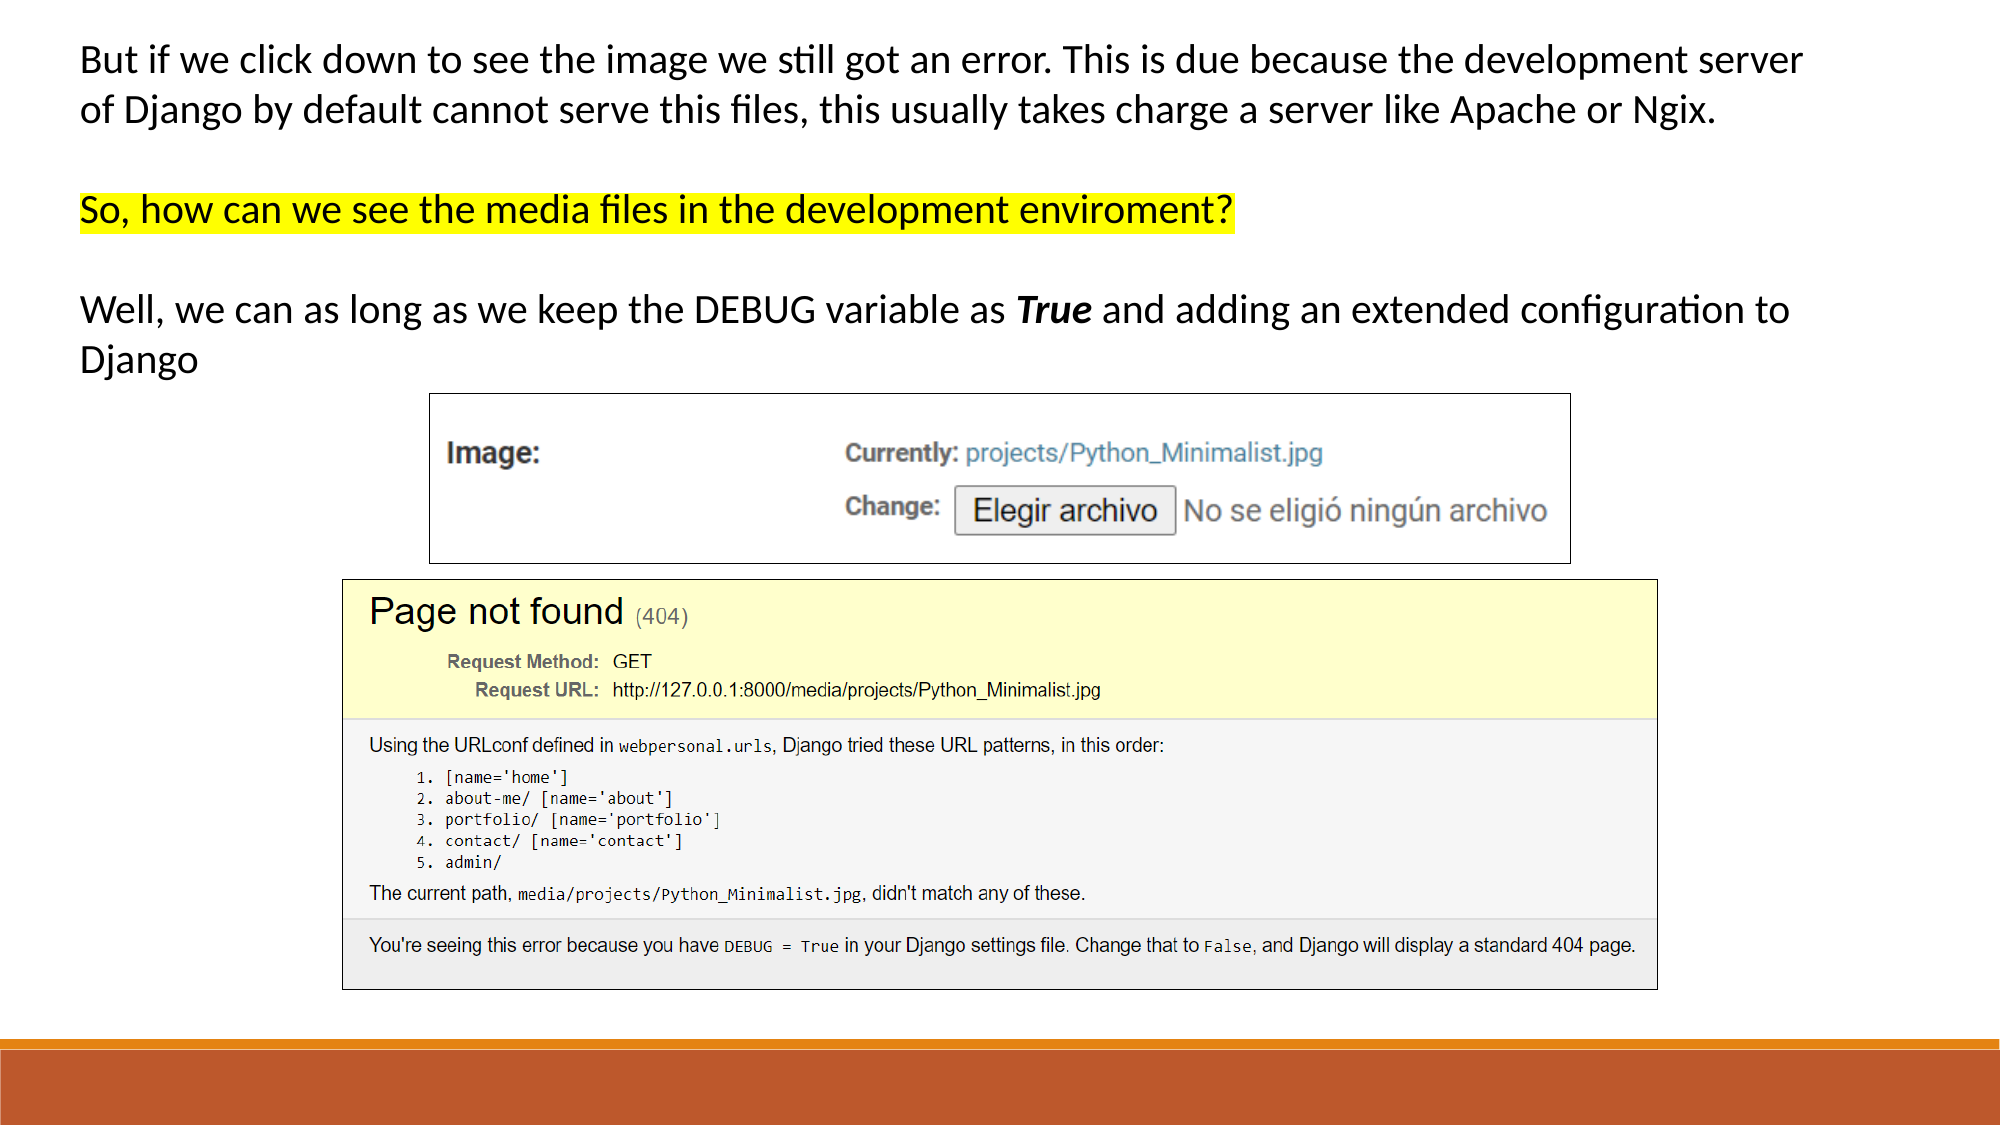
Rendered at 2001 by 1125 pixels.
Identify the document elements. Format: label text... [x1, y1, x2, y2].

picture [429, 392, 1571, 565]
picture [341, 579, 1659, 990]
text_box But if we click down to see the image we still got an error. This is due because the development server of Django by default cannot serve this files, this usually takes charge a server like Apache or Ngix. So, how can we see the media files in the development enviroment? Well, we can as long as we keep the DEBUG variable as True and adding an extended configuration to Django [64, 24, 1853, 390]
